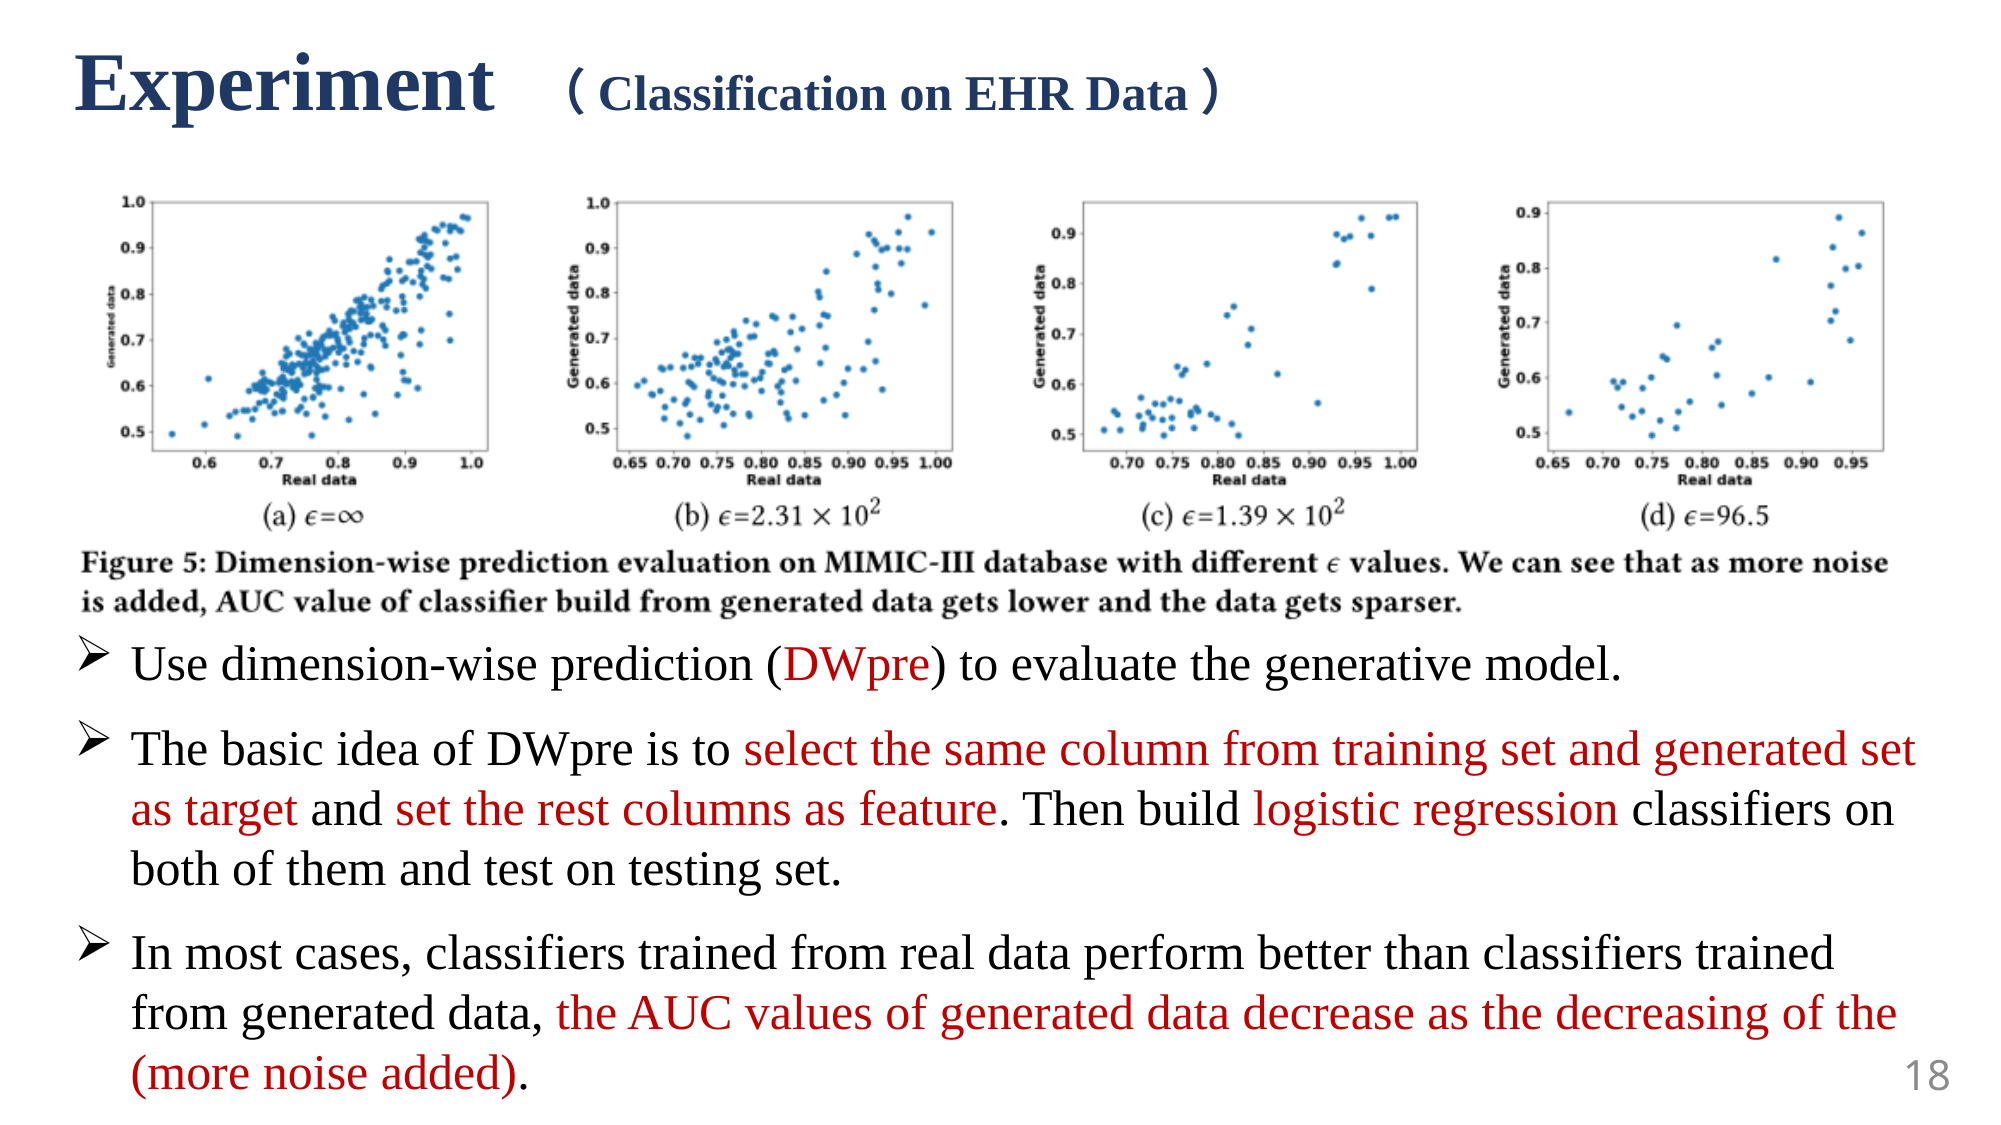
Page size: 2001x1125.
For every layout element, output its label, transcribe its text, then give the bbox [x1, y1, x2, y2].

slide_number 18 [1876, 1047, 1967, 1107]
picture [59, 183, 1914, 629]
text_box Experiment （Classification on EHR Data） [59, 19, 1979, 134]
